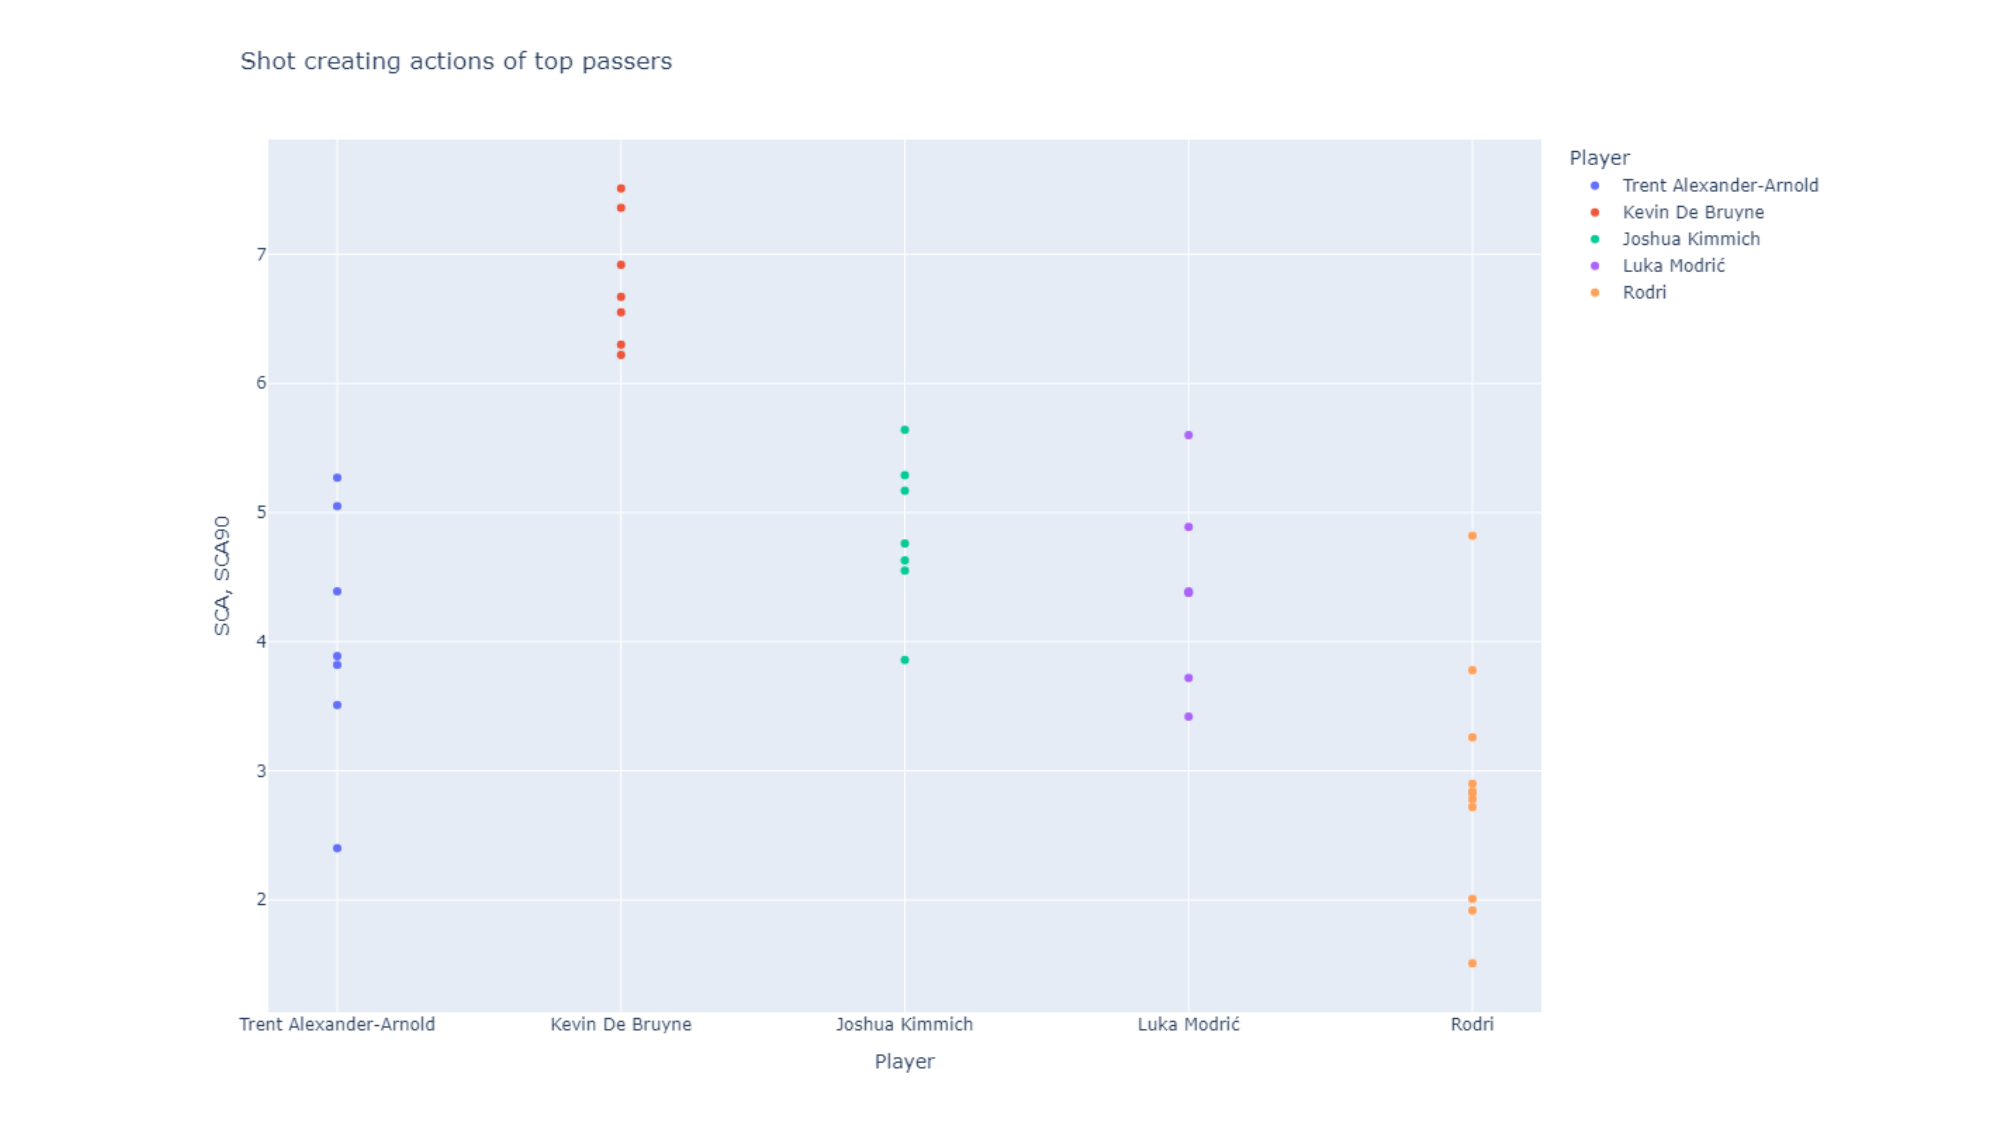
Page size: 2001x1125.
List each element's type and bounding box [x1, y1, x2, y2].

list [155, 0, 1845, 1125]
